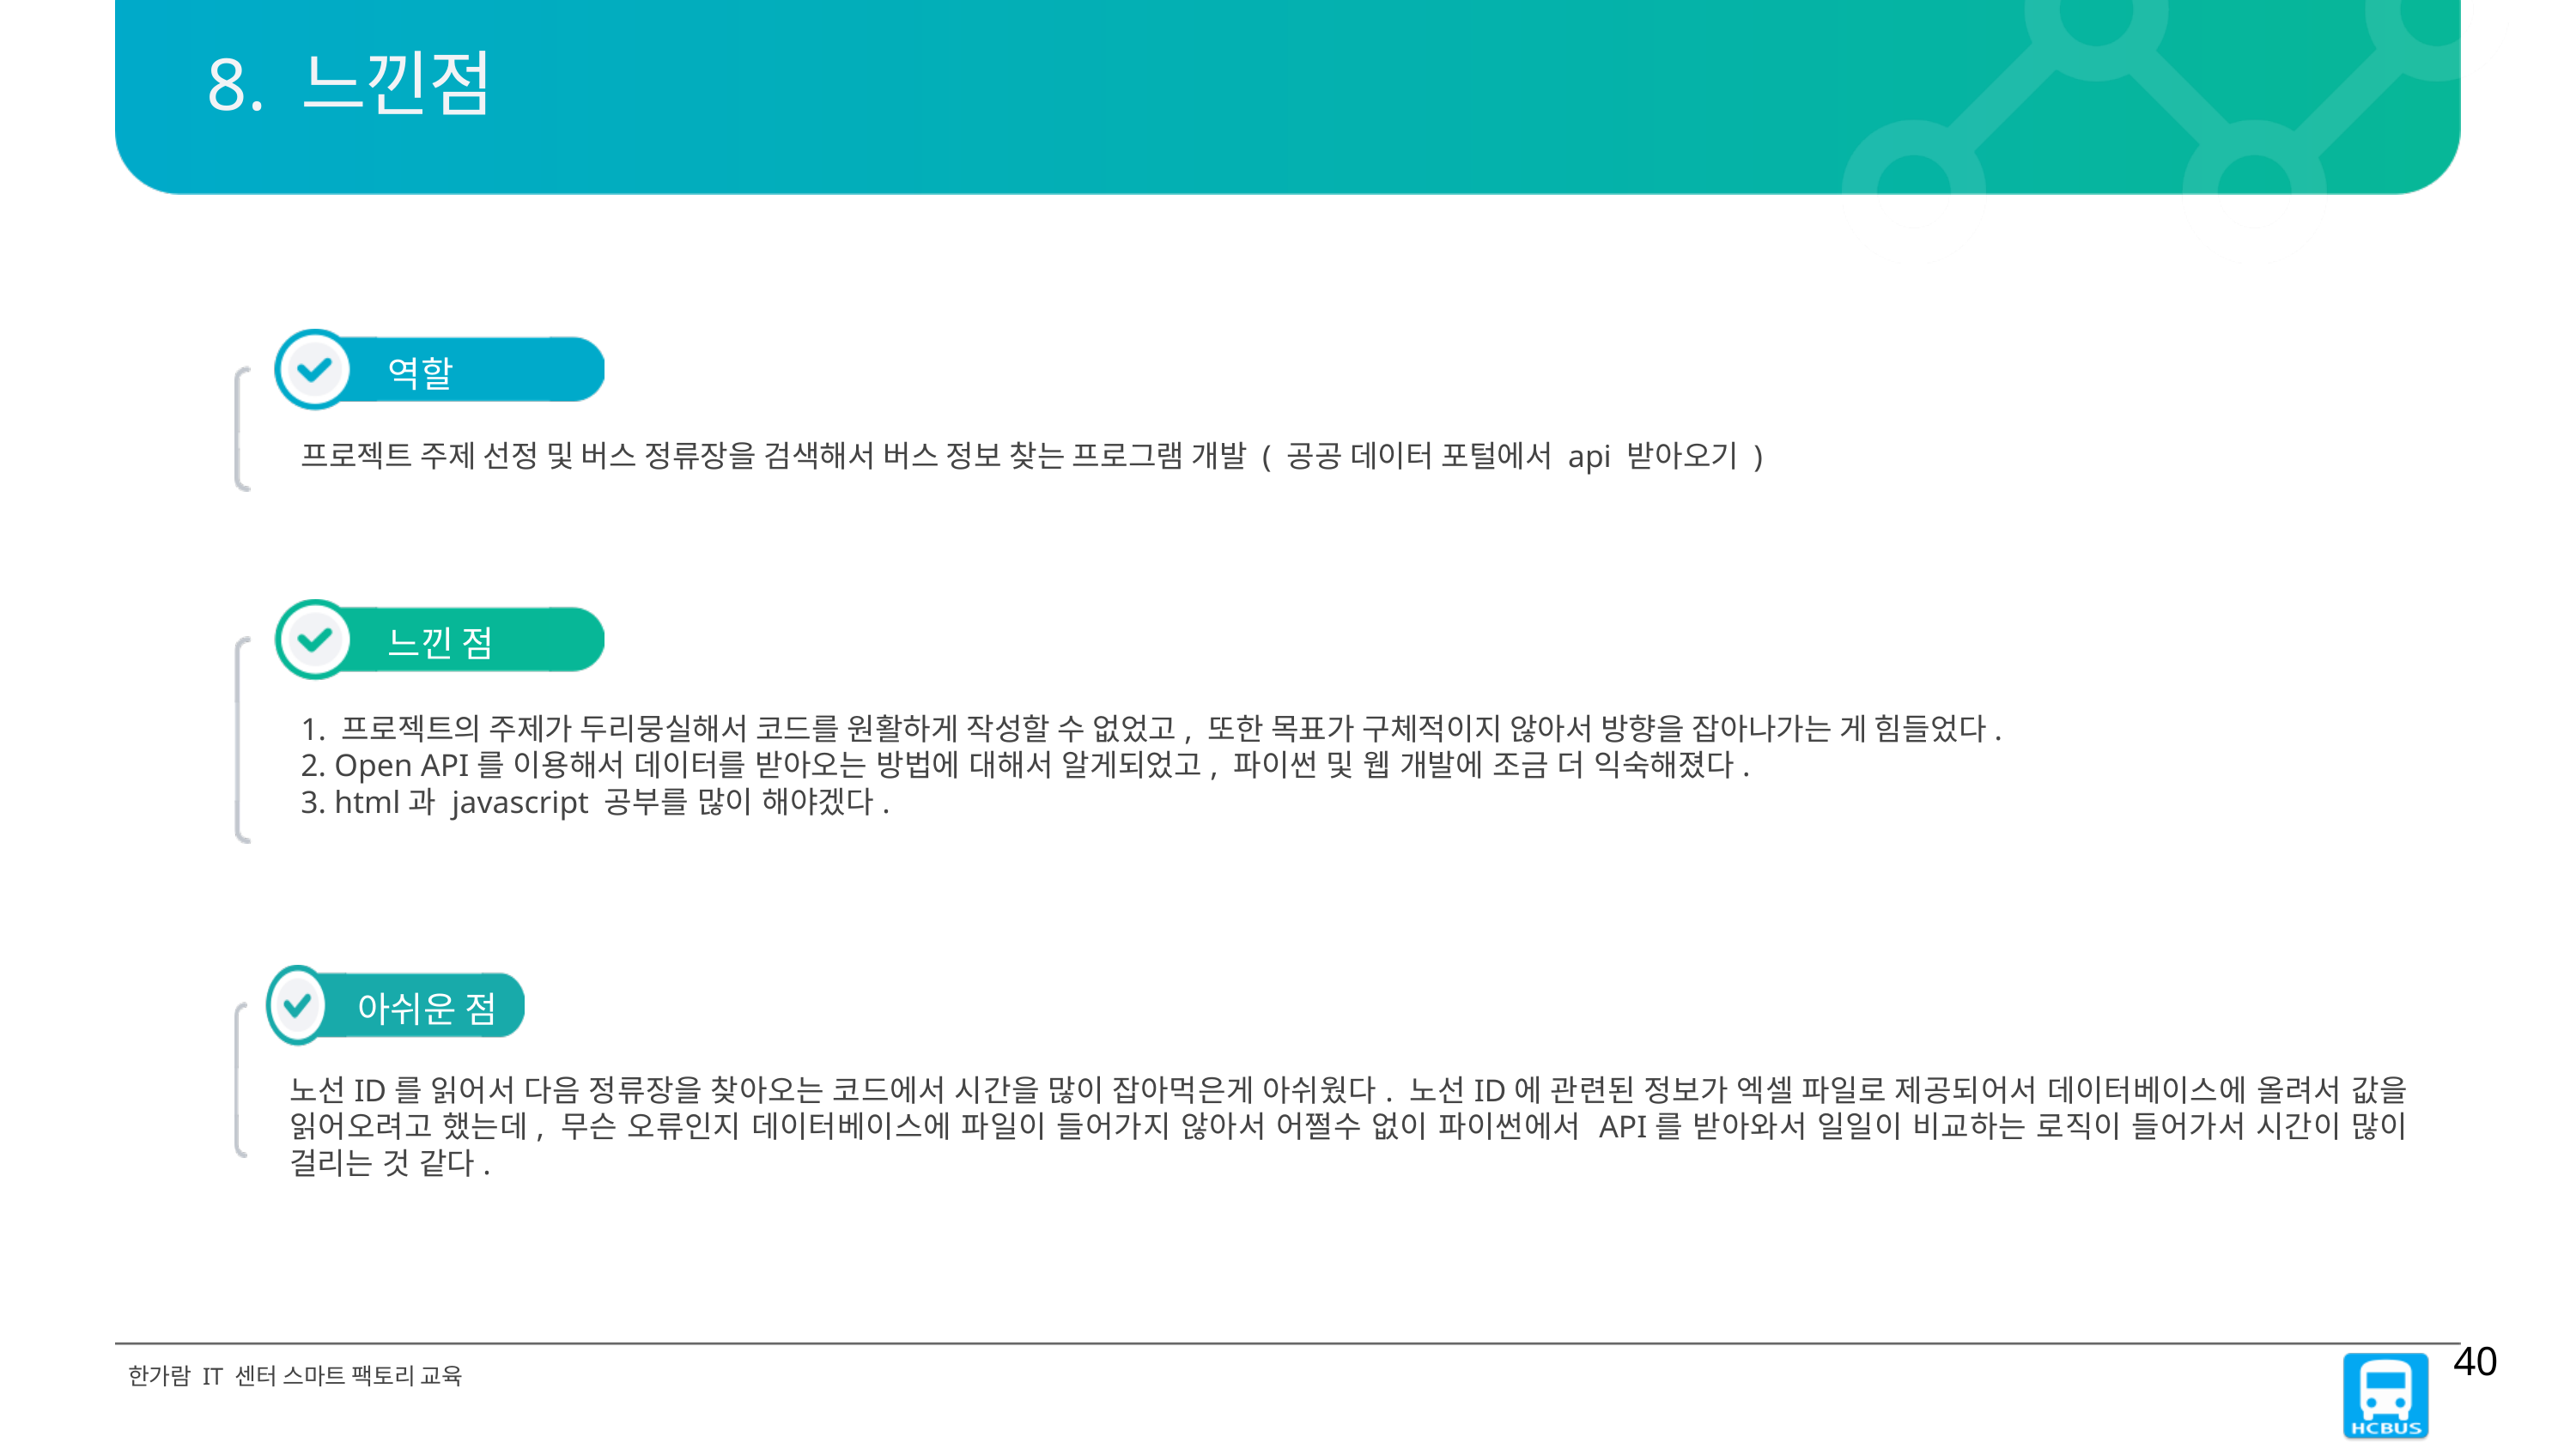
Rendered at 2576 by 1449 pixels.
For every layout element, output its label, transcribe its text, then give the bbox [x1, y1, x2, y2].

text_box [234, 965, 2422, 1189]
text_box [234, 599, 2576, 844]
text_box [1842, 0, 2510, 265]
text_box 40 [2124, 1330, 2512, 1391]
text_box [2333, 1343, 2439, 1449]
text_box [2440, 1343, 2461, 1346]
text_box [234, 329, 1718, 492]
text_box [115, 1343, 2331, 1346]
text_box 한가람 IT 센터 스마트 팩토리 교육 [115, 1355, 782, 1396]
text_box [115, 0, 1838, 195]
